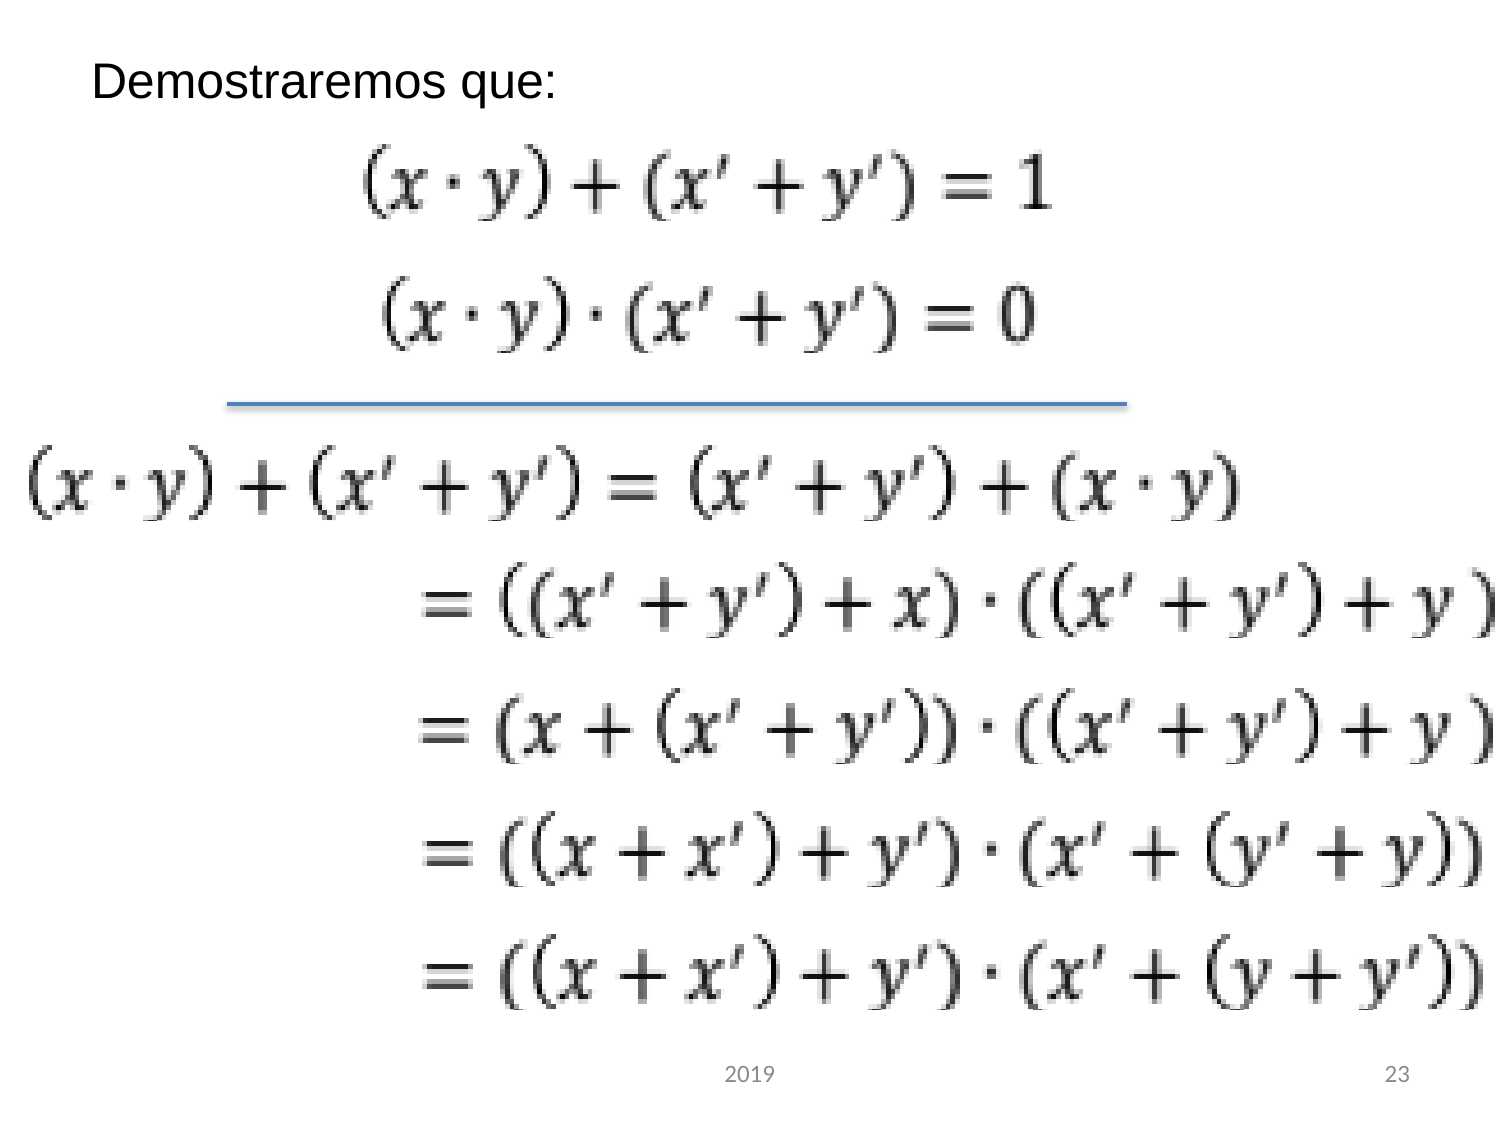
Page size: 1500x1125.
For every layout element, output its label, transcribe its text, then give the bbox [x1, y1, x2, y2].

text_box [0, 134, 1500, 221]
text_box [0, 552, 1500, 638]
text_box Demostraremos que: [62, 40, 622, 116]
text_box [0, 924, 1500, 1011]
slide_number 23 [1074, 1042, 1425, 1103]
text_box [0, 435, 1500, 522]
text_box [0, 678, 1500, 765]
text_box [0, 801, 1500, 888]
footer 2019 [512, 1042, 988, 1103]
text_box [0, 266, 1500, 353]
